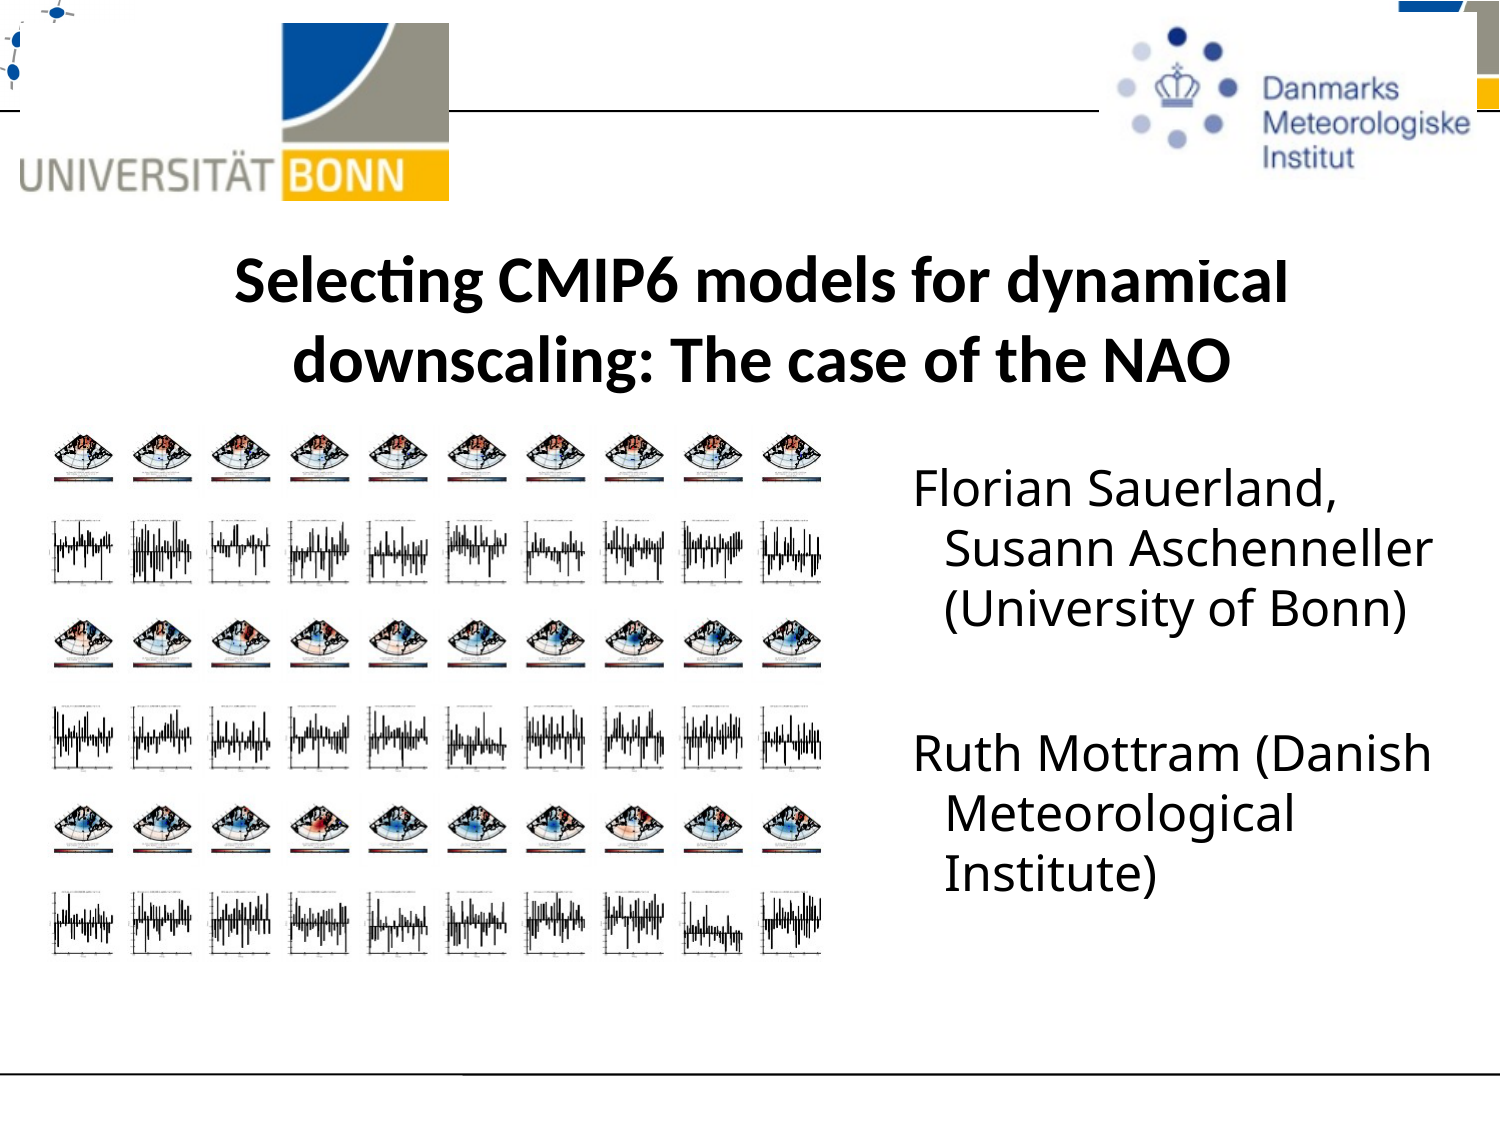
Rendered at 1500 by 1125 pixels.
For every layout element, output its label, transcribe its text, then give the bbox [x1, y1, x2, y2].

picture [46, 424, 824, 971]
picture [0, 0, 450, 201]
text_box Selecting CMIP6 models for dynamical downscaling: The case of the NAO [118, 177, 1408, 455]
picture [1099, 1, 1499, 261]
text_box Florian Sauerland, Susann Aschenneller (University of Bonn) Ruth Mottram (Danish Meteorological Institute) [897, 448, 1489, 1016]
